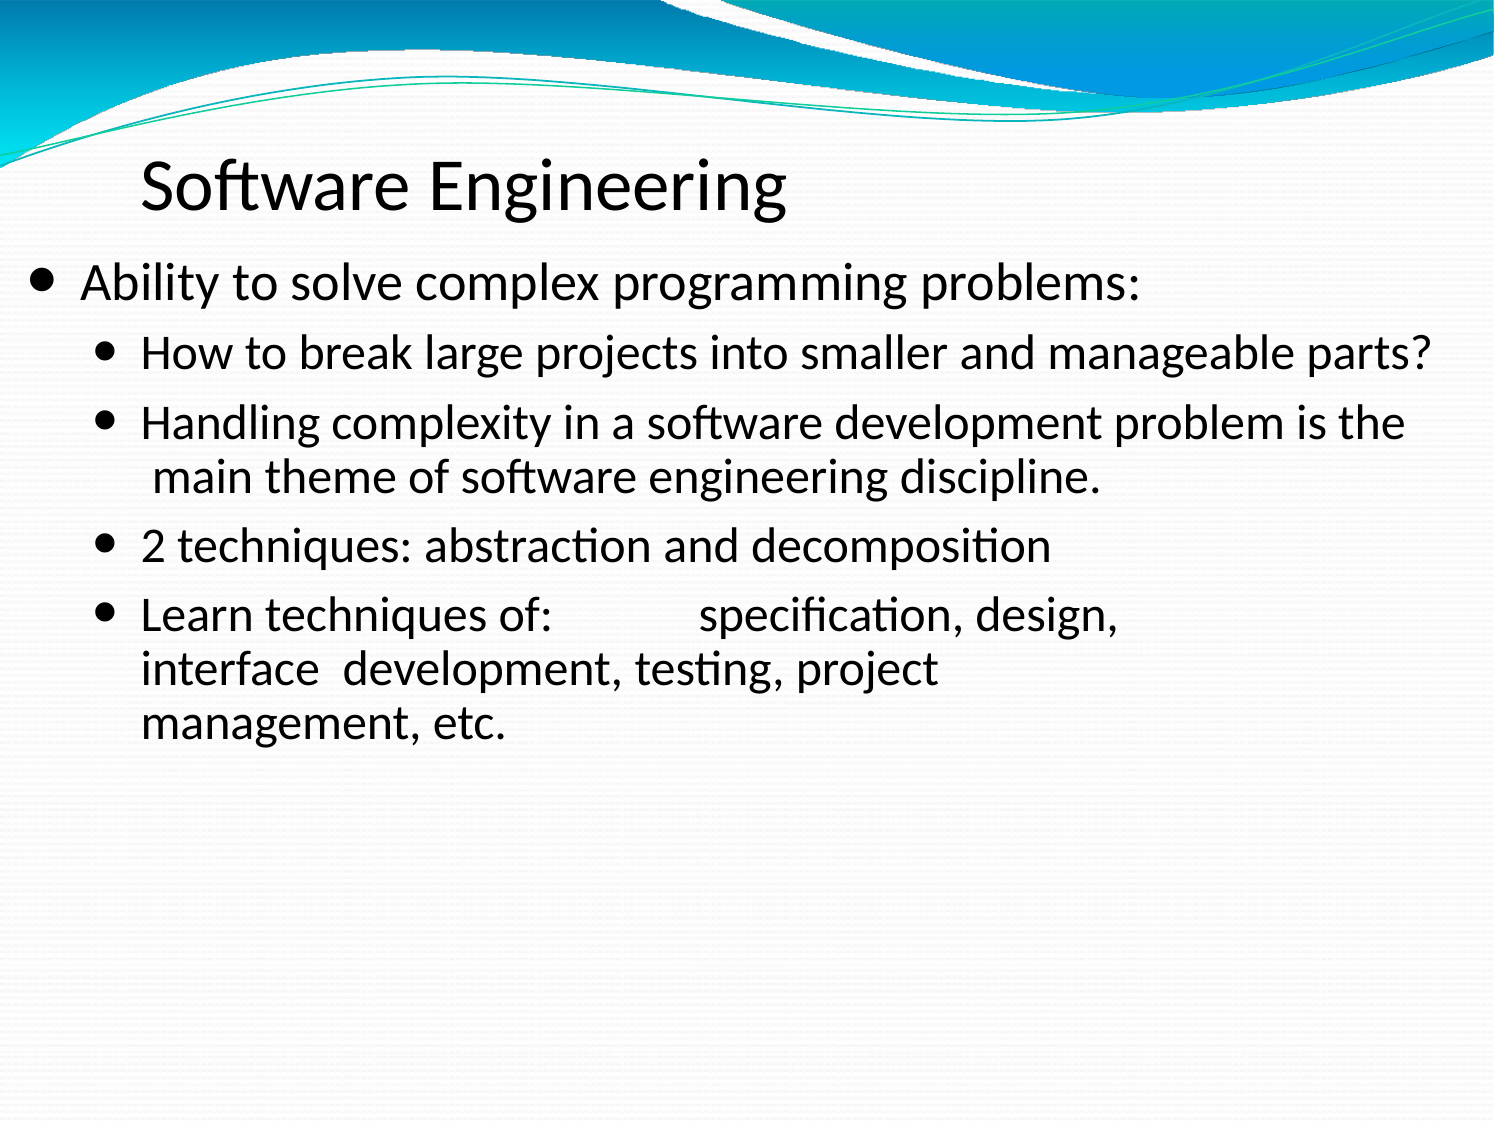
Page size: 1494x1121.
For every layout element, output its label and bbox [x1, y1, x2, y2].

text_box [0, 0, 1494, 1121]
